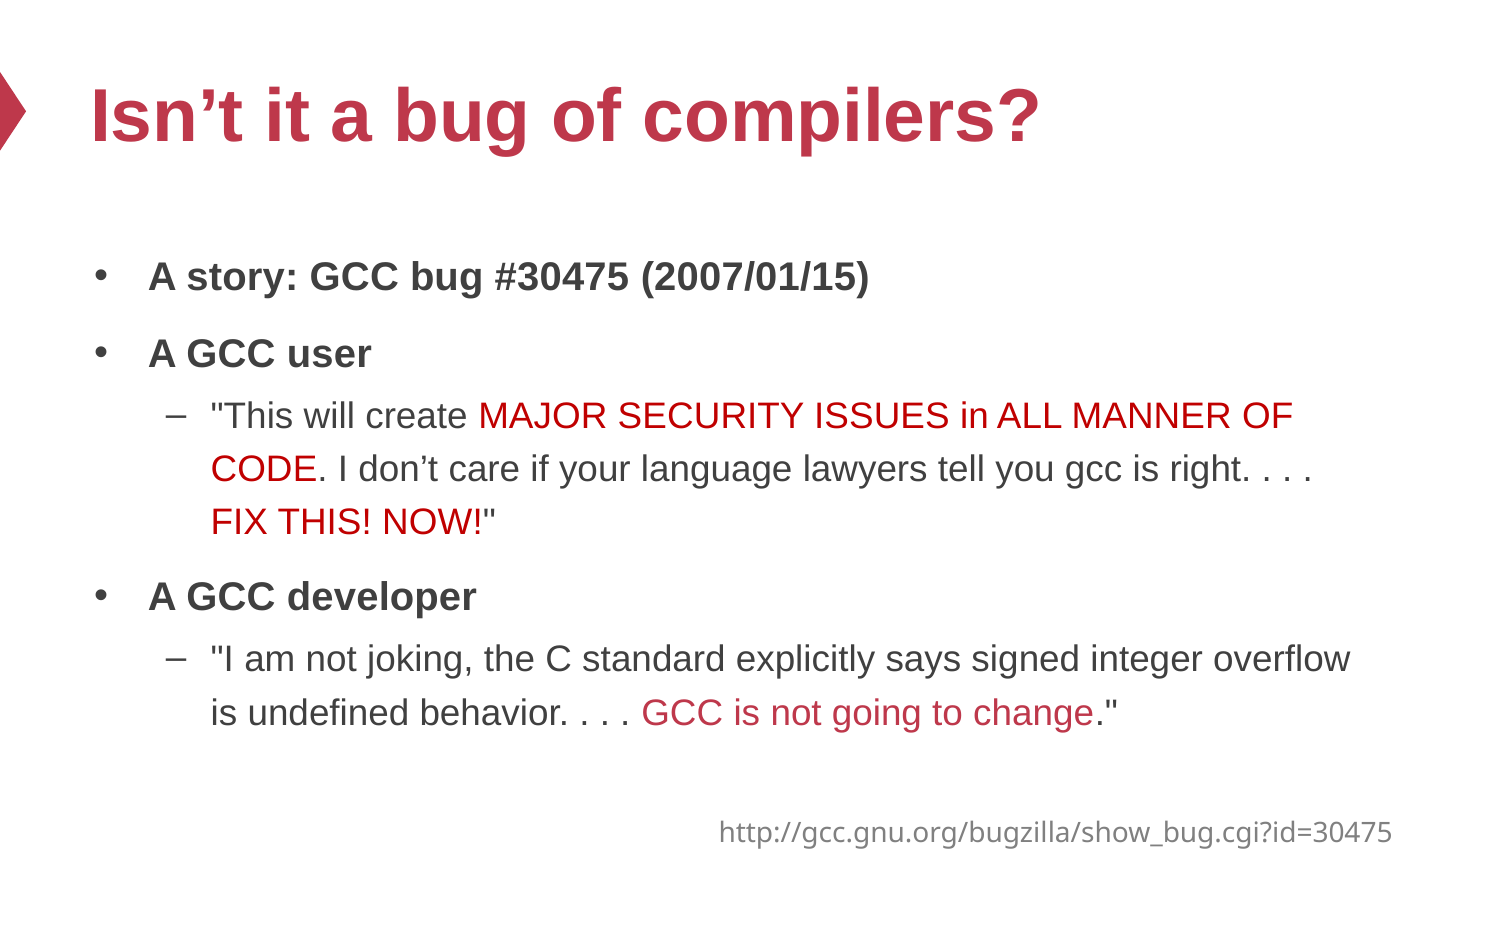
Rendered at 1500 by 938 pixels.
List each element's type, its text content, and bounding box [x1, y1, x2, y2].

text_box http://gcc.gnu.org/bugzilla/show_bug.cgi?id=30475 [703, 806, 1409, 856]
title Isn’t it a bug of compilers? [75, 37, 1425, 186]
list A story: GCC bug #30475 (2007/01/15) A GCC user "This will create MAJOR SECURITY ISSUES in ALL MANNER OF CODE. I don’t care if your language lawyers tell you gcc is right. . . . FIX THIS! NOW!" A GCC developer "I am not joking, the C standard explicitly says signed integer overflow is undefined behavior. . . . GCC is not going to change." [79, 233, 1397, 747]
